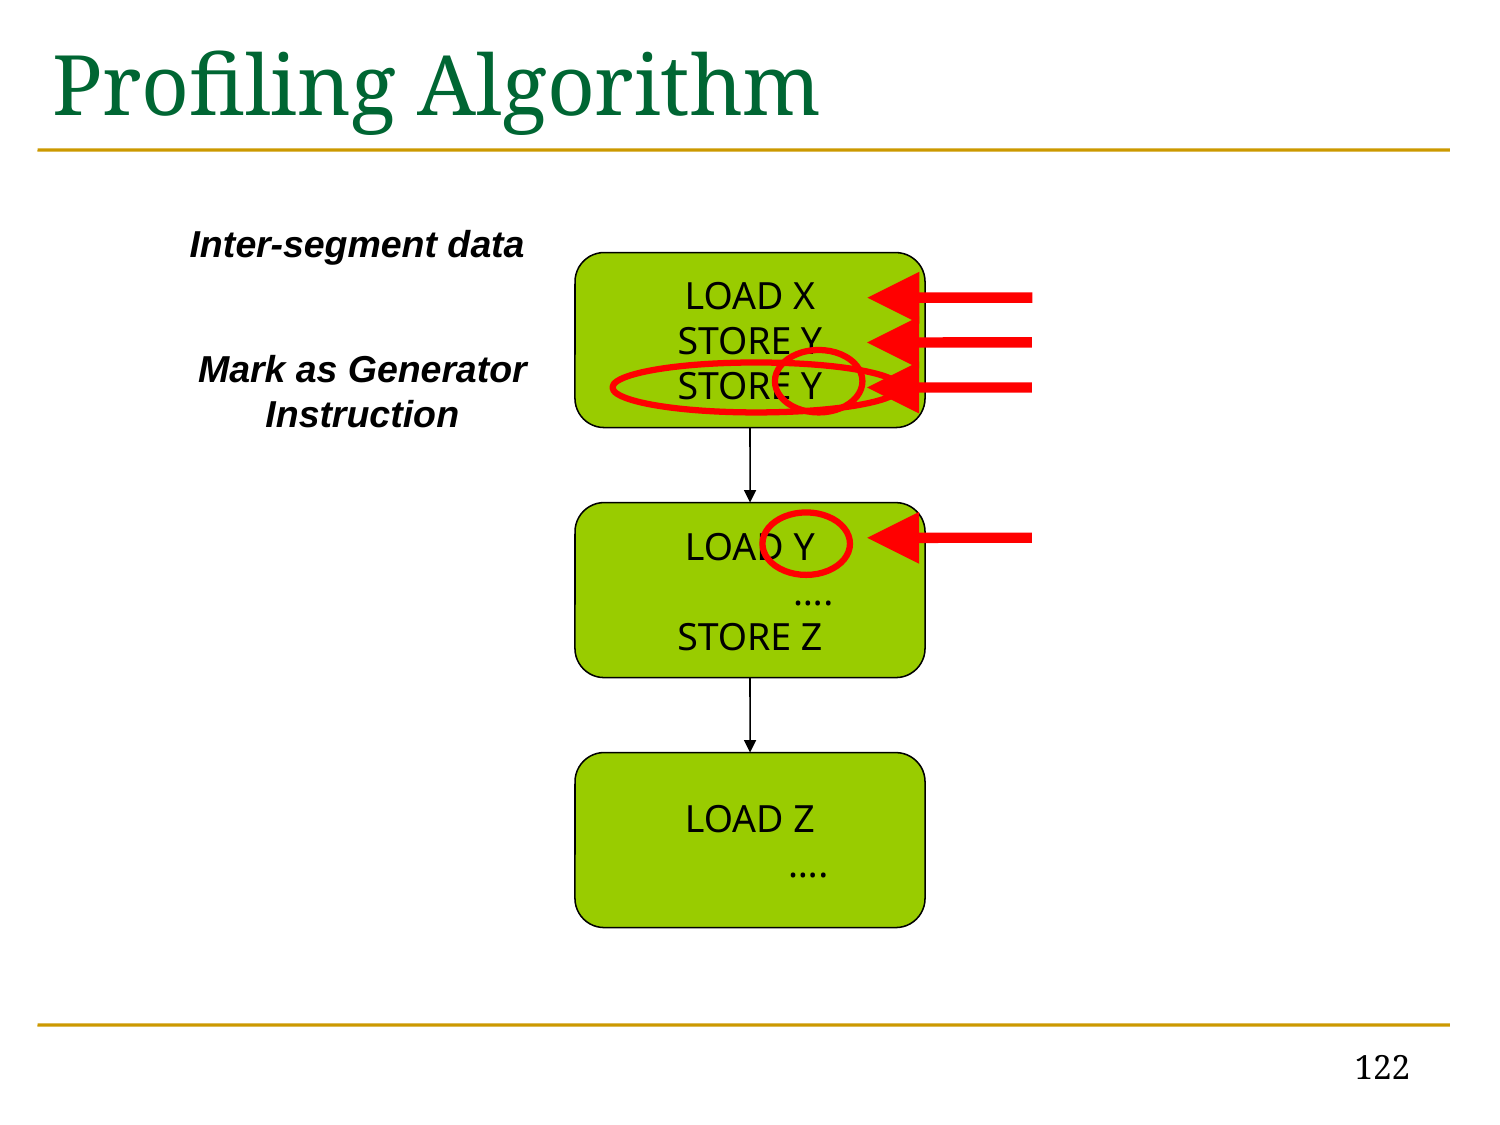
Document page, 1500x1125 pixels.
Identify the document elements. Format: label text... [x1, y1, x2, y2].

text_box LOAD Y …. STORE Z [574, 502, 926, 678]
text_box [762, 512, 850, 575]
text_box [612, 362, 805, 413]
text_box [743, 427, 757, 503]
slide_number 122 [1074, 1023, 1426, 1100]
text_box [867, 527, 1032, 549]
text_box [743, 677, 757, 753]
text_box [844, 370, 900, 408]
text_box [867, 287, 1033, 309]
text_box LOAD Z …. [574, 752, 926, 928]
text_box Mark as Generator Instruction [174, 337, 550, 443]
text_box [867, 332, 1032, 353]
text_box Inter-segment data [174, 212, 550, 273]
text_box LOAD X STORE Y STORE Y [574, 252, 926, 428]
text_box [774, 349, 863, 413]
title Profiling Algorithm [37, 24, 1450, 200]
